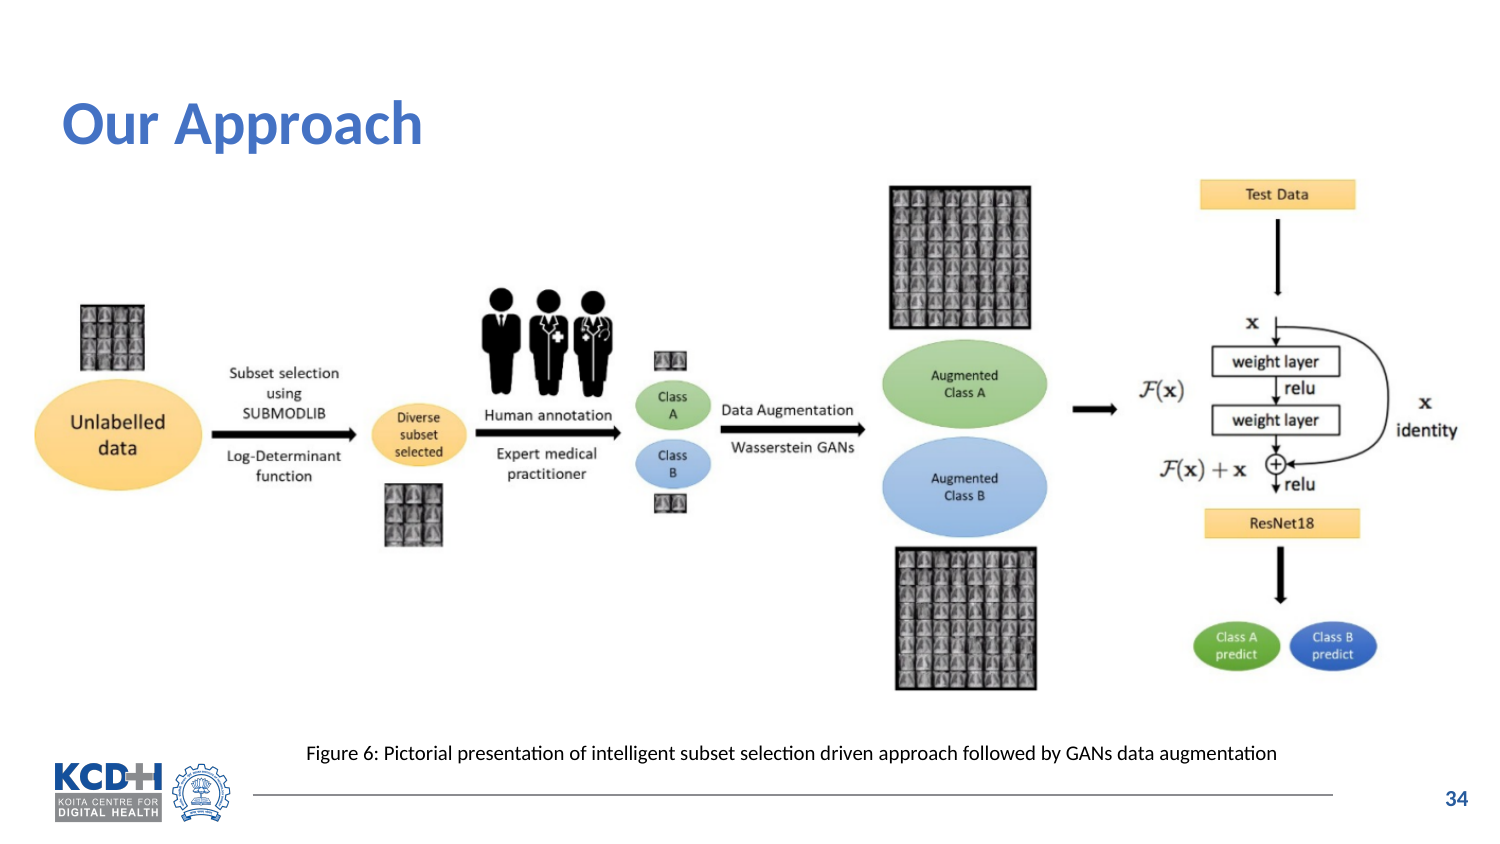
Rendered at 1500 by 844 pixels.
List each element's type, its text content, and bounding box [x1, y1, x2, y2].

picture [24, 166, 1476, 707]
slide_number ‹#› [1389, 764, 1480, 830]
picture [55, 763, 236, 823]
title Our Approach [51, 72, 1449, 165]
text_box Figure 6: Pictorial presentation of intelligent subset selection driven approach followed by GANs data augmentation [255, 726, 1329, 777]
